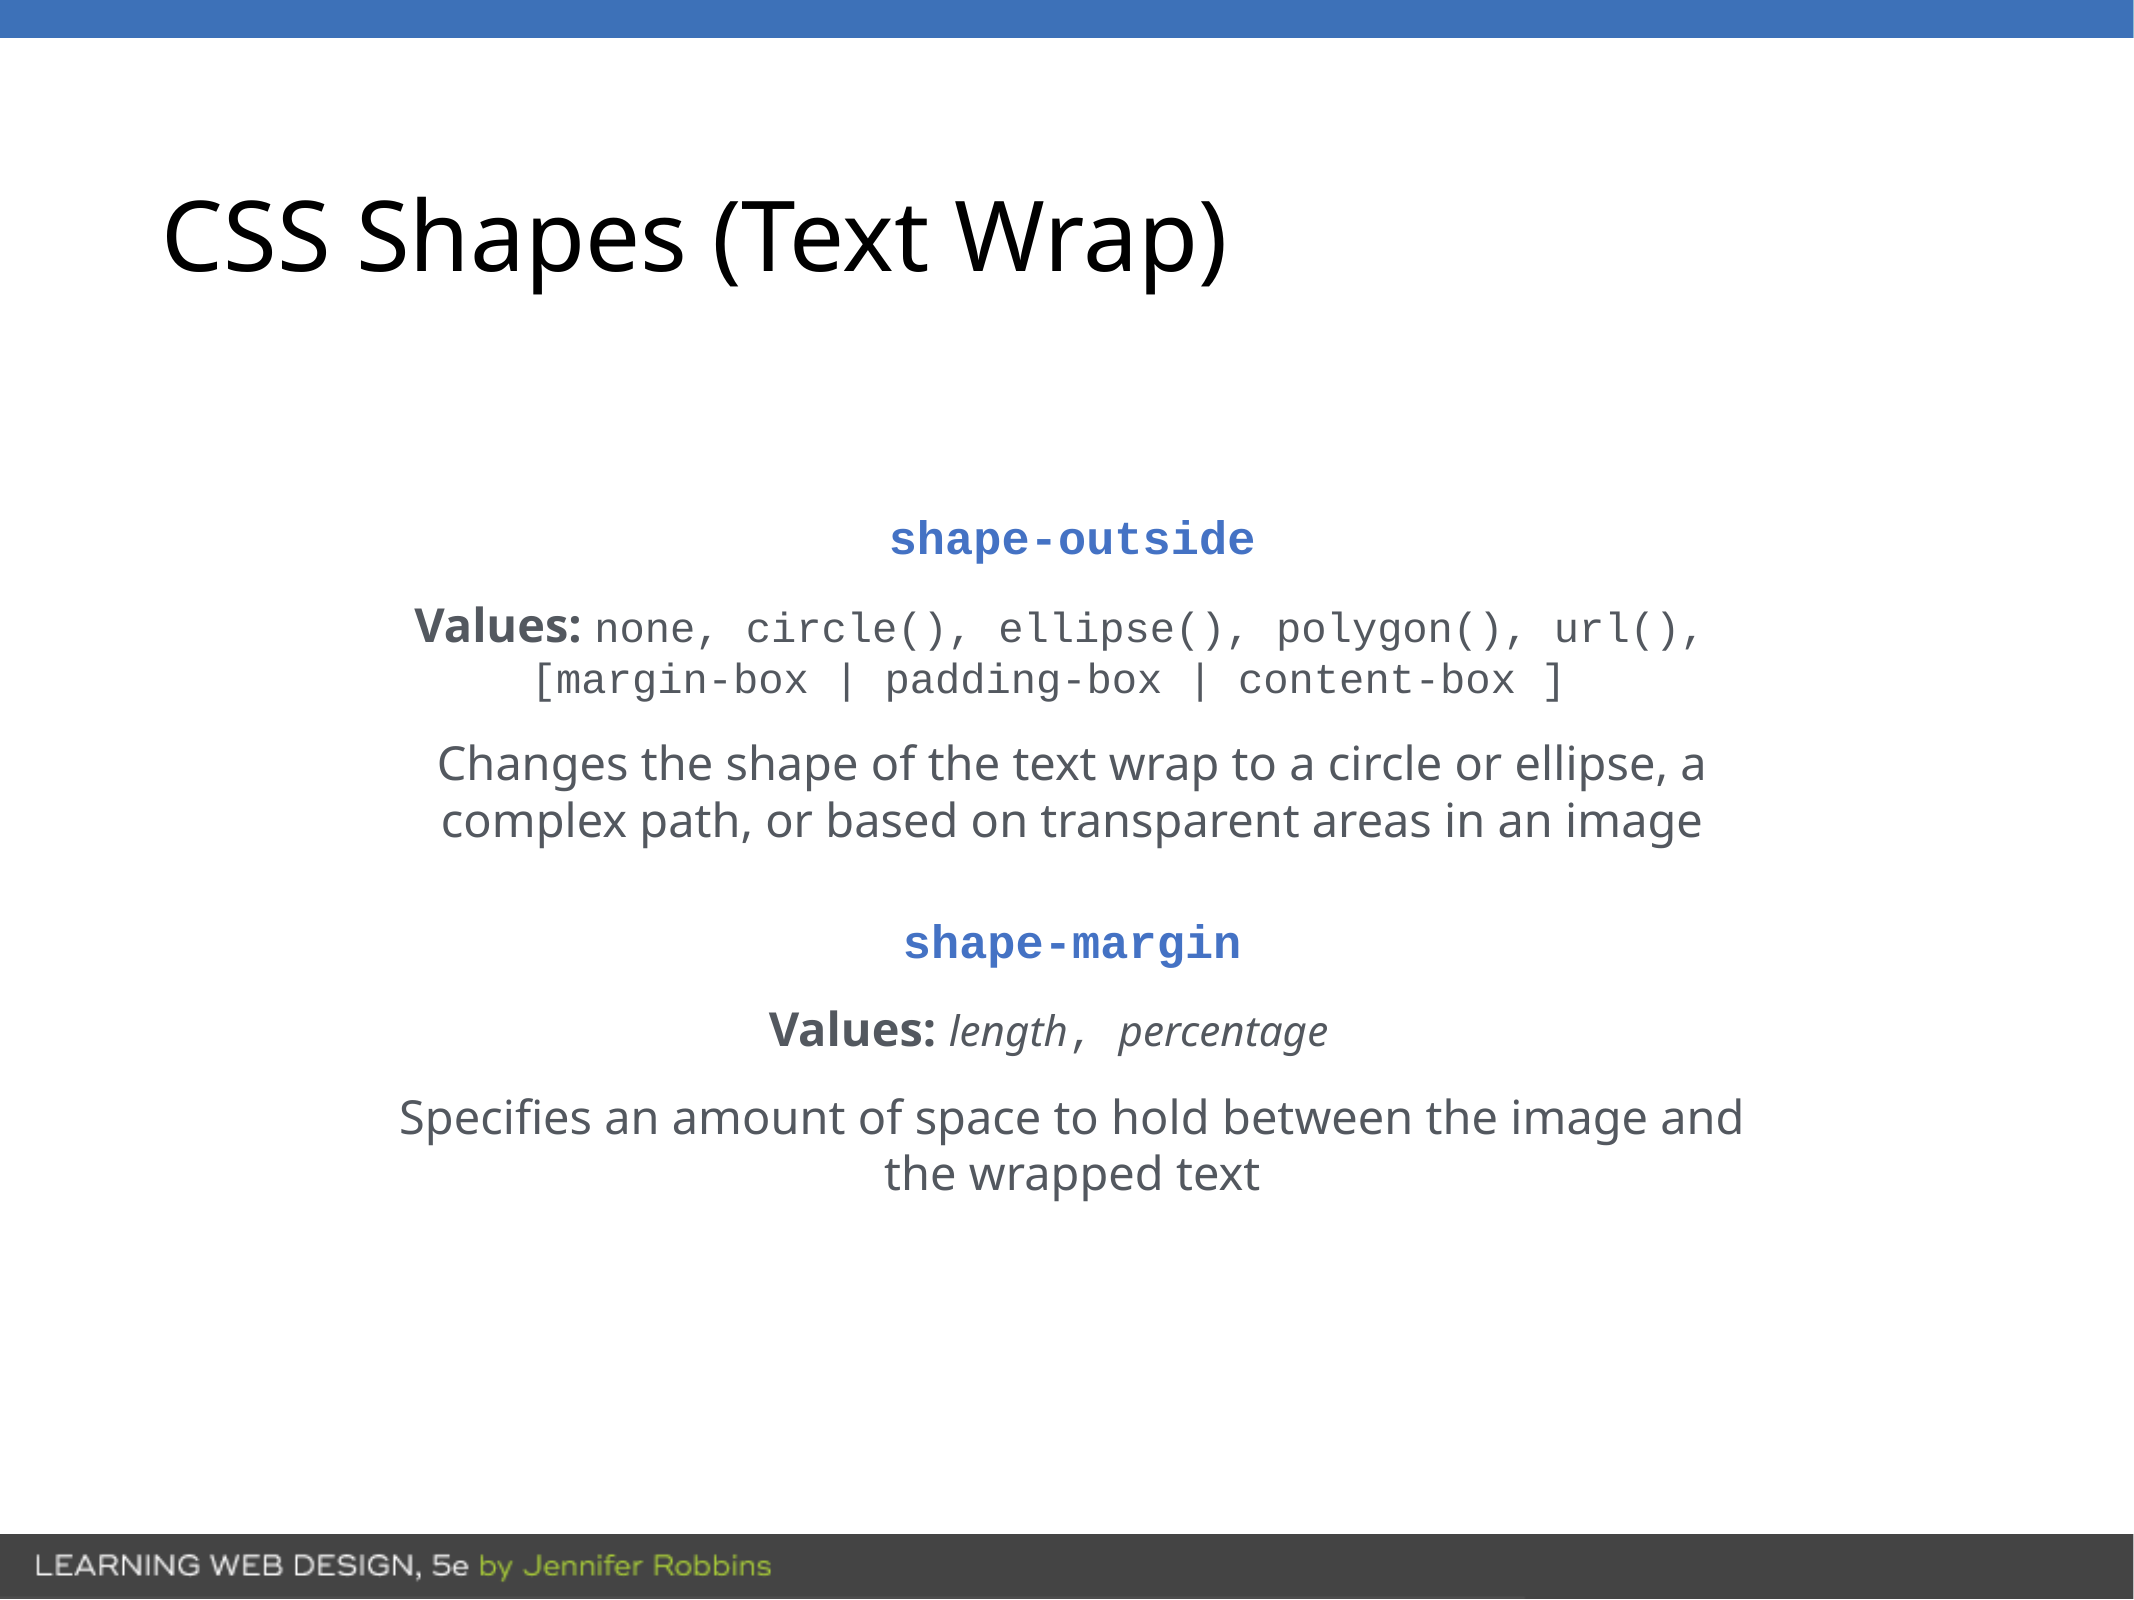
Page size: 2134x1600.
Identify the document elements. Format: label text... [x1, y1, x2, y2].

text_box shape-outside Values: none, circle(), ellipse(), polygon(), url(), [margin-box | padding-box | content-box ] Changes the shape of the text wrap to a circle or ellipse, a complex path, or based on transparent areas in an image shape-margin Values: length, percentage Specifies an amount of space to hold between the image and the wrapped text [389, 501, 1756, 1314]
picture [0, 1534, 2134, 1599]
title CSS Shapes (Text Wrap) [146, 85, 1987, 395]
